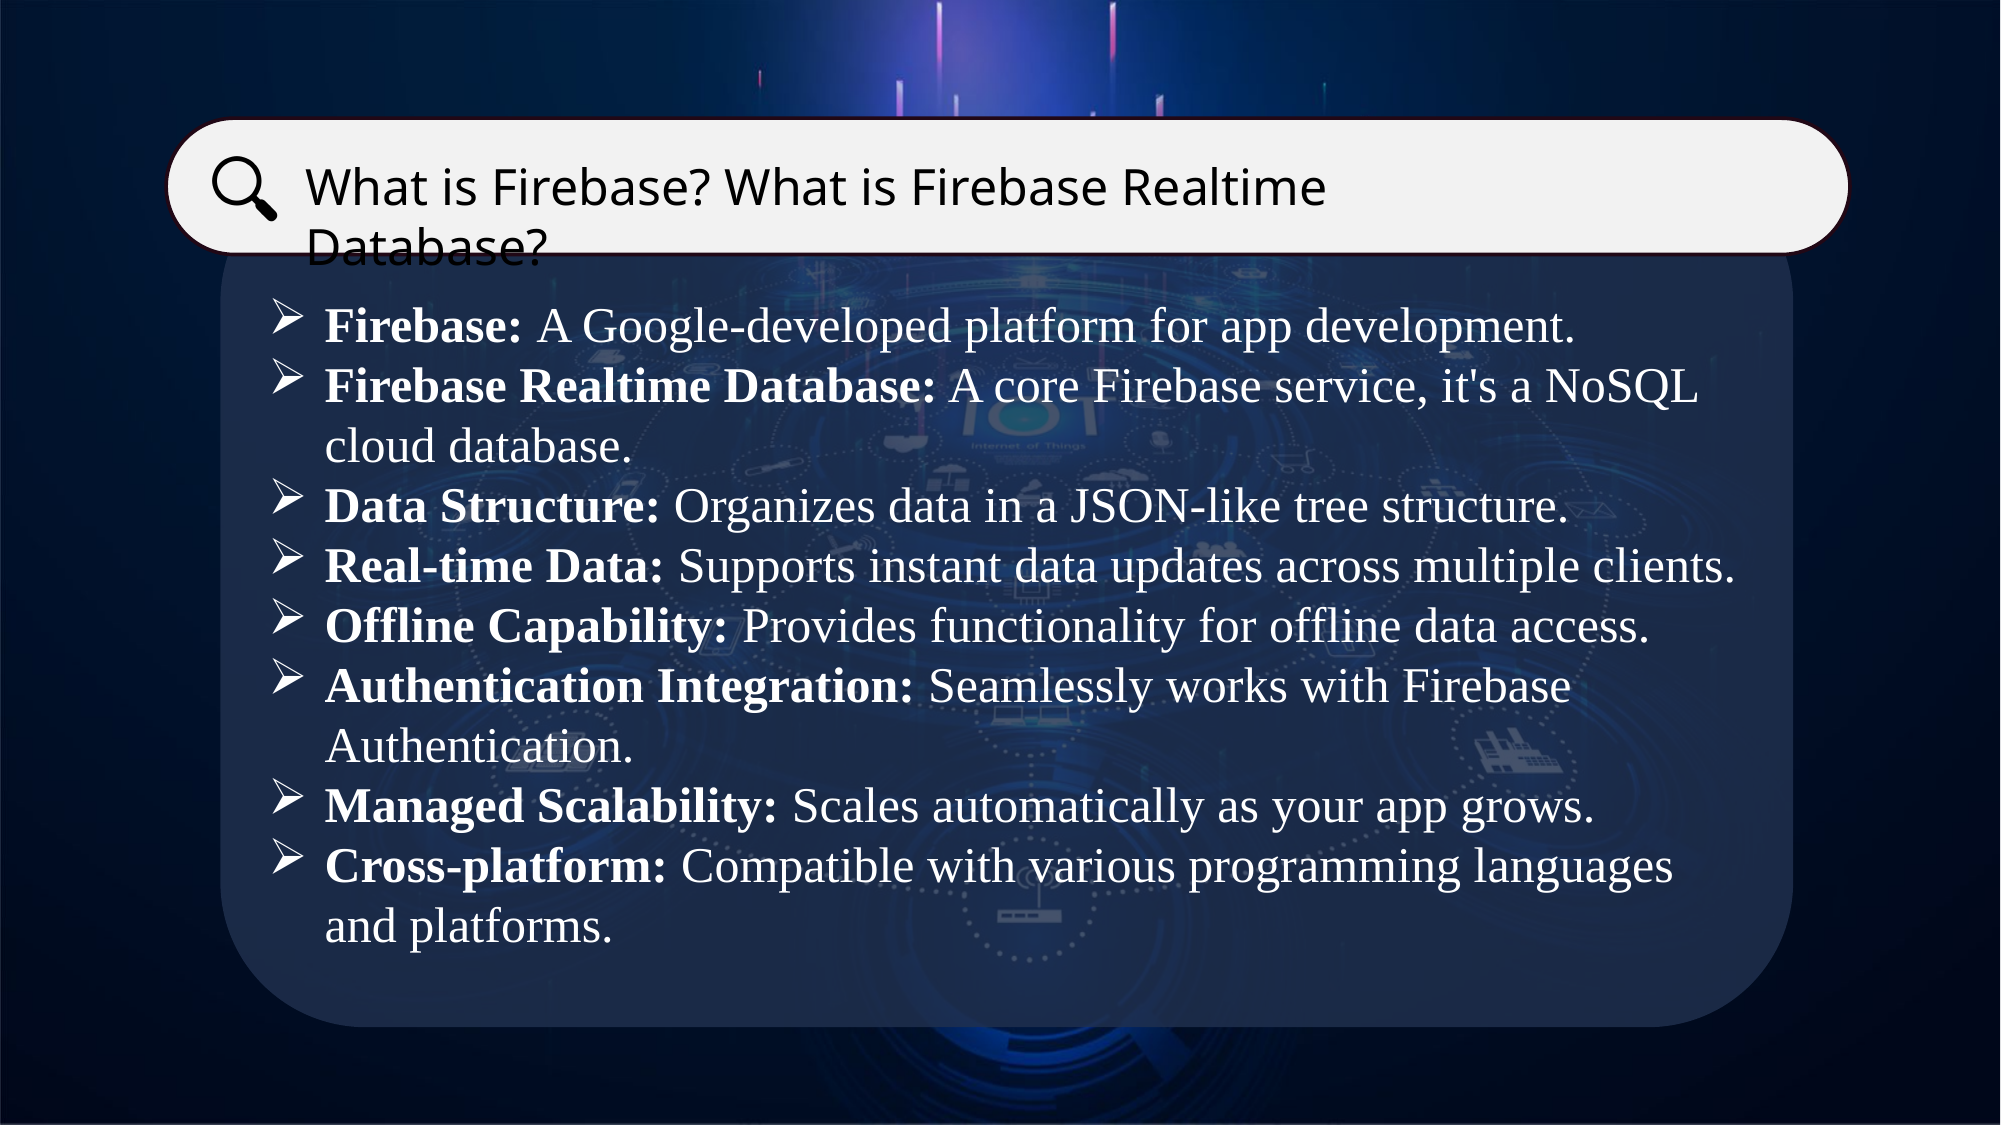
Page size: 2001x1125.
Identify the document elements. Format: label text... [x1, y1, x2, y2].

text_box What is Firebase? What is Firebase Realtime Database? [290, 148, 1598, 284]
text_box Firebase: A Google-developed platform for app development. Firebase Realtime Database: A core Firebase service, it's a NoSQL cloud database. Data Structure: Organizes data in a JSON-like tree structure. Real-time Data: Supports instant data updates across multiple clients. Offline Capability: Provides functionality for offline data access. Authentication Integration: Seamlessly works with Firebase Authentication. Managed Scalability: Scales automatically as your app grows. Cross-platform: Compatible with various programming languages and platforms. [253, 284, 1764, 960]
picture [0, 0, 2001, 1125]
text_box [218, 256, 1795, 1030]
text_box [164, 116, 1852, 257]
